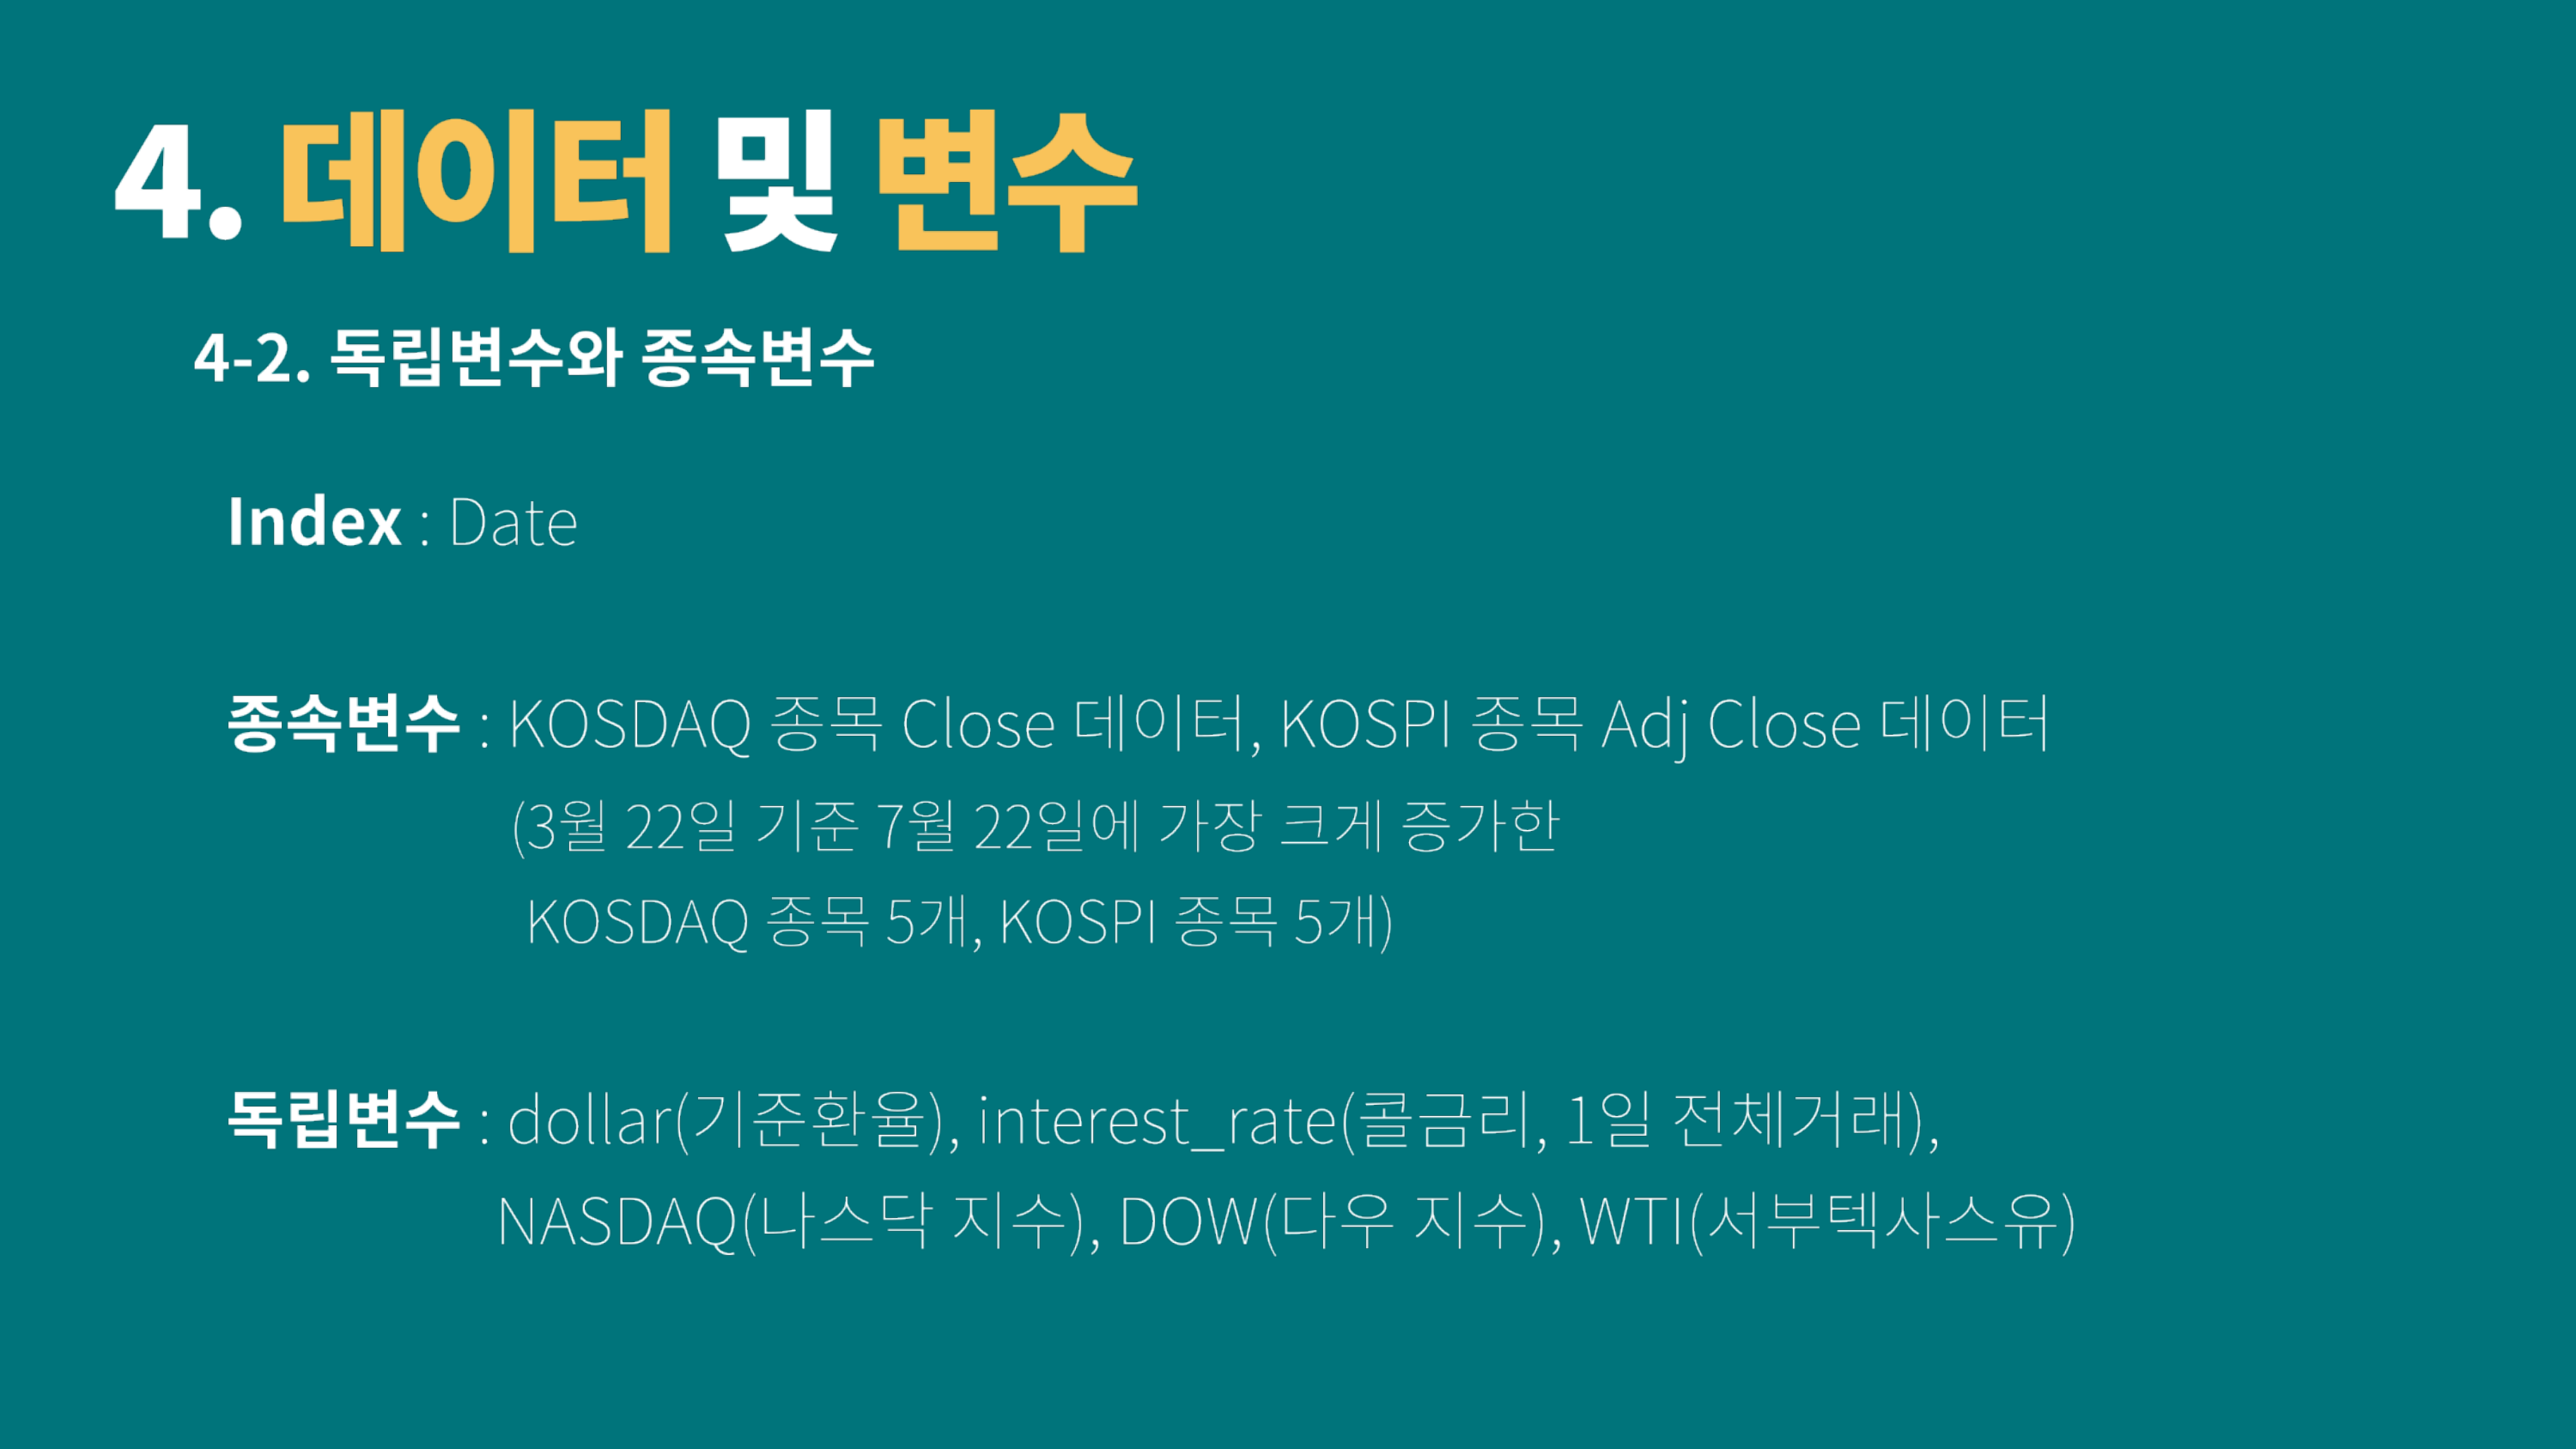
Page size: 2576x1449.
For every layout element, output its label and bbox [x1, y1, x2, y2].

picture [216, 461, 2109, 1294]
picture [89, 39, 1211, 431]
